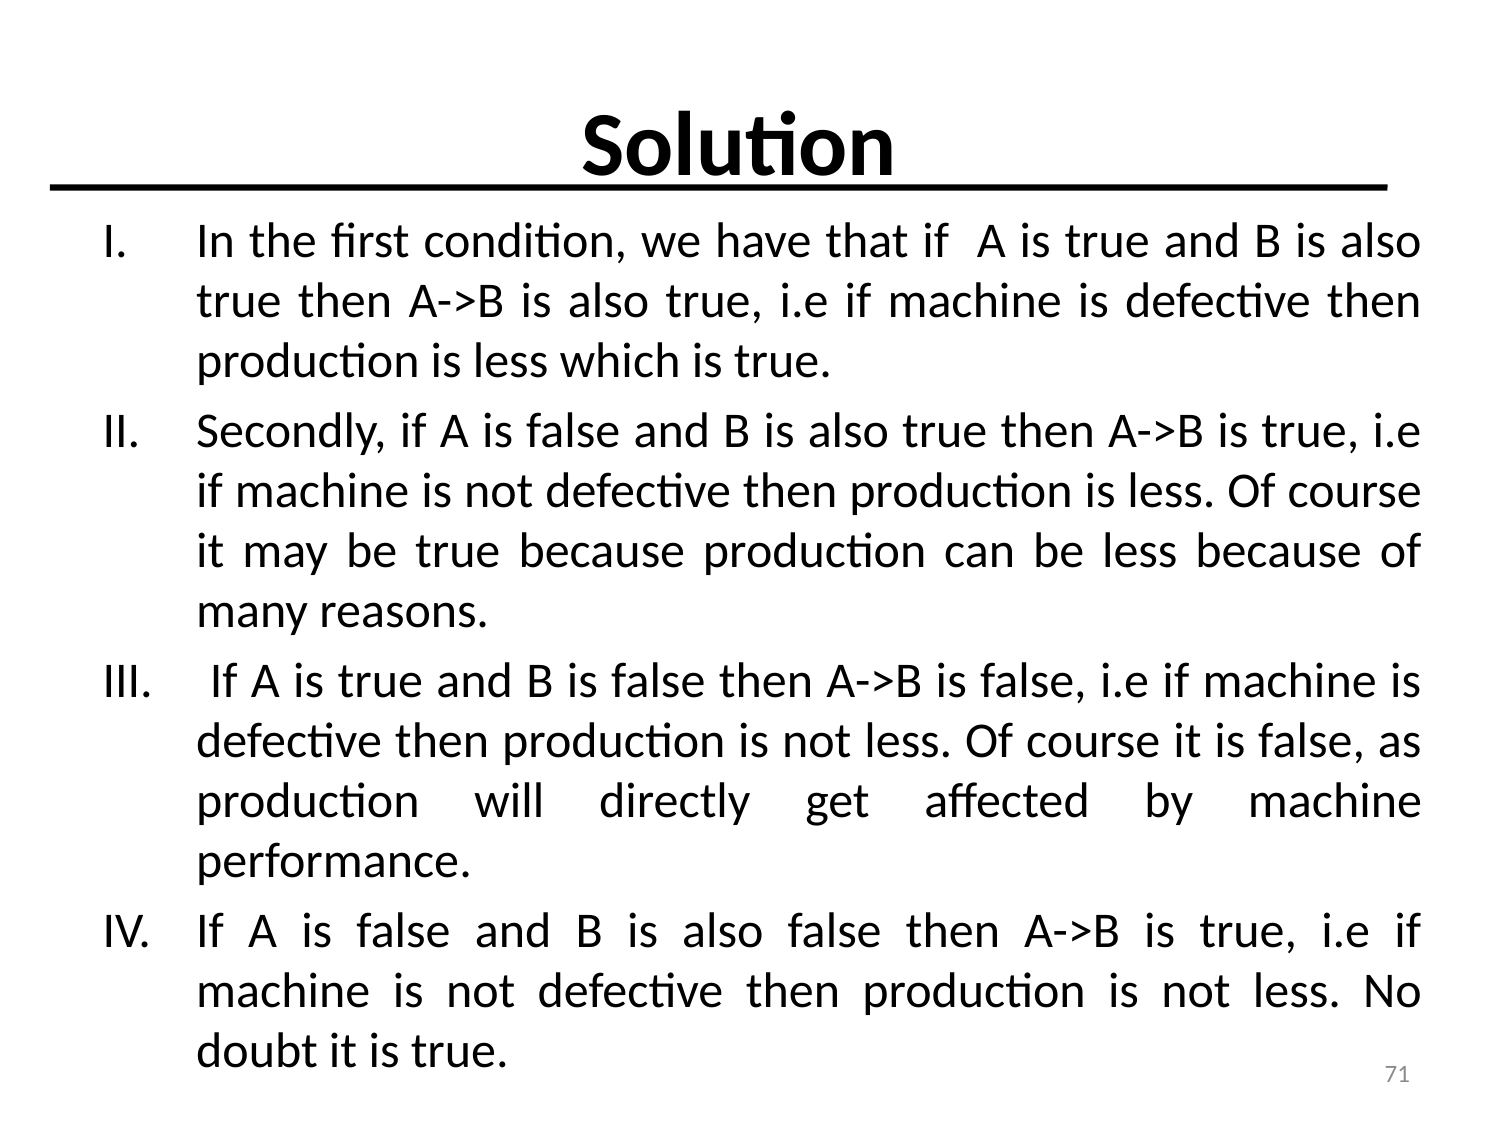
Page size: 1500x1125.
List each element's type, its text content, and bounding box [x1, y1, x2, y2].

list In the first condition, we have that if A is true and B is also true then A->B is also true, i.e if machine is defective then production is less which is true. Secondly, if A is false and B is also true then A->B is true, i.e if machine is not defective then production is less. Of course it may be true because production can be less because of many reasons. If A is true and B is false then A->B is false, i.e if machine is defective then production is not less. Of course it is false, as production will directly get affected by machine performance. If A is false and B is also false then A->B is true, i.e if machine is not defective then production is not less. No doubt it is true. [87, 200, 1438, 1088]
slide_number 71 [1074, 1042, 1425, 1103]
title Solution [75, 45, 1425, 233]
